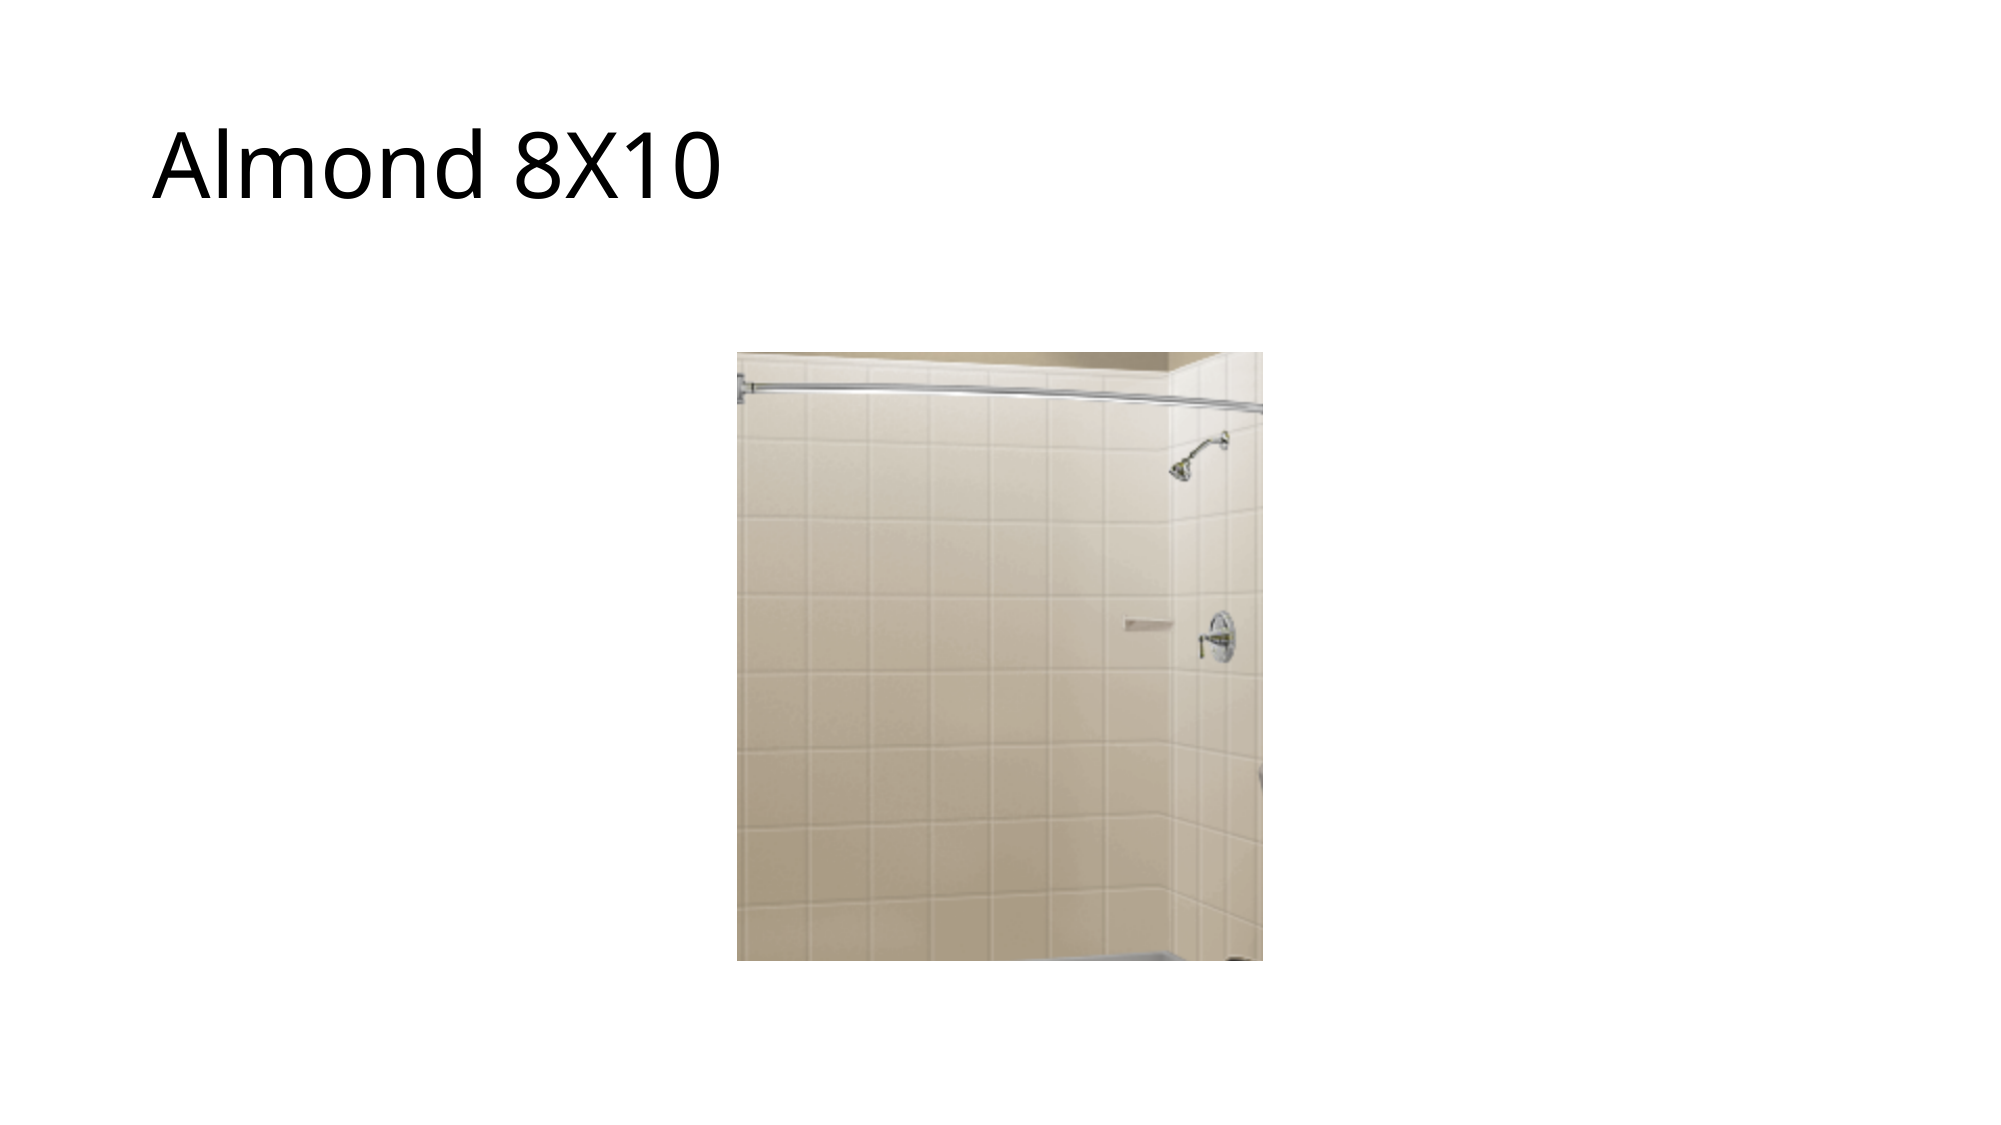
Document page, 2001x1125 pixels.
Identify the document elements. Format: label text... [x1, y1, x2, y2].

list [737, 352, 1263, 961]
title Almond 8X10 [137, 59, 1863, 278]
